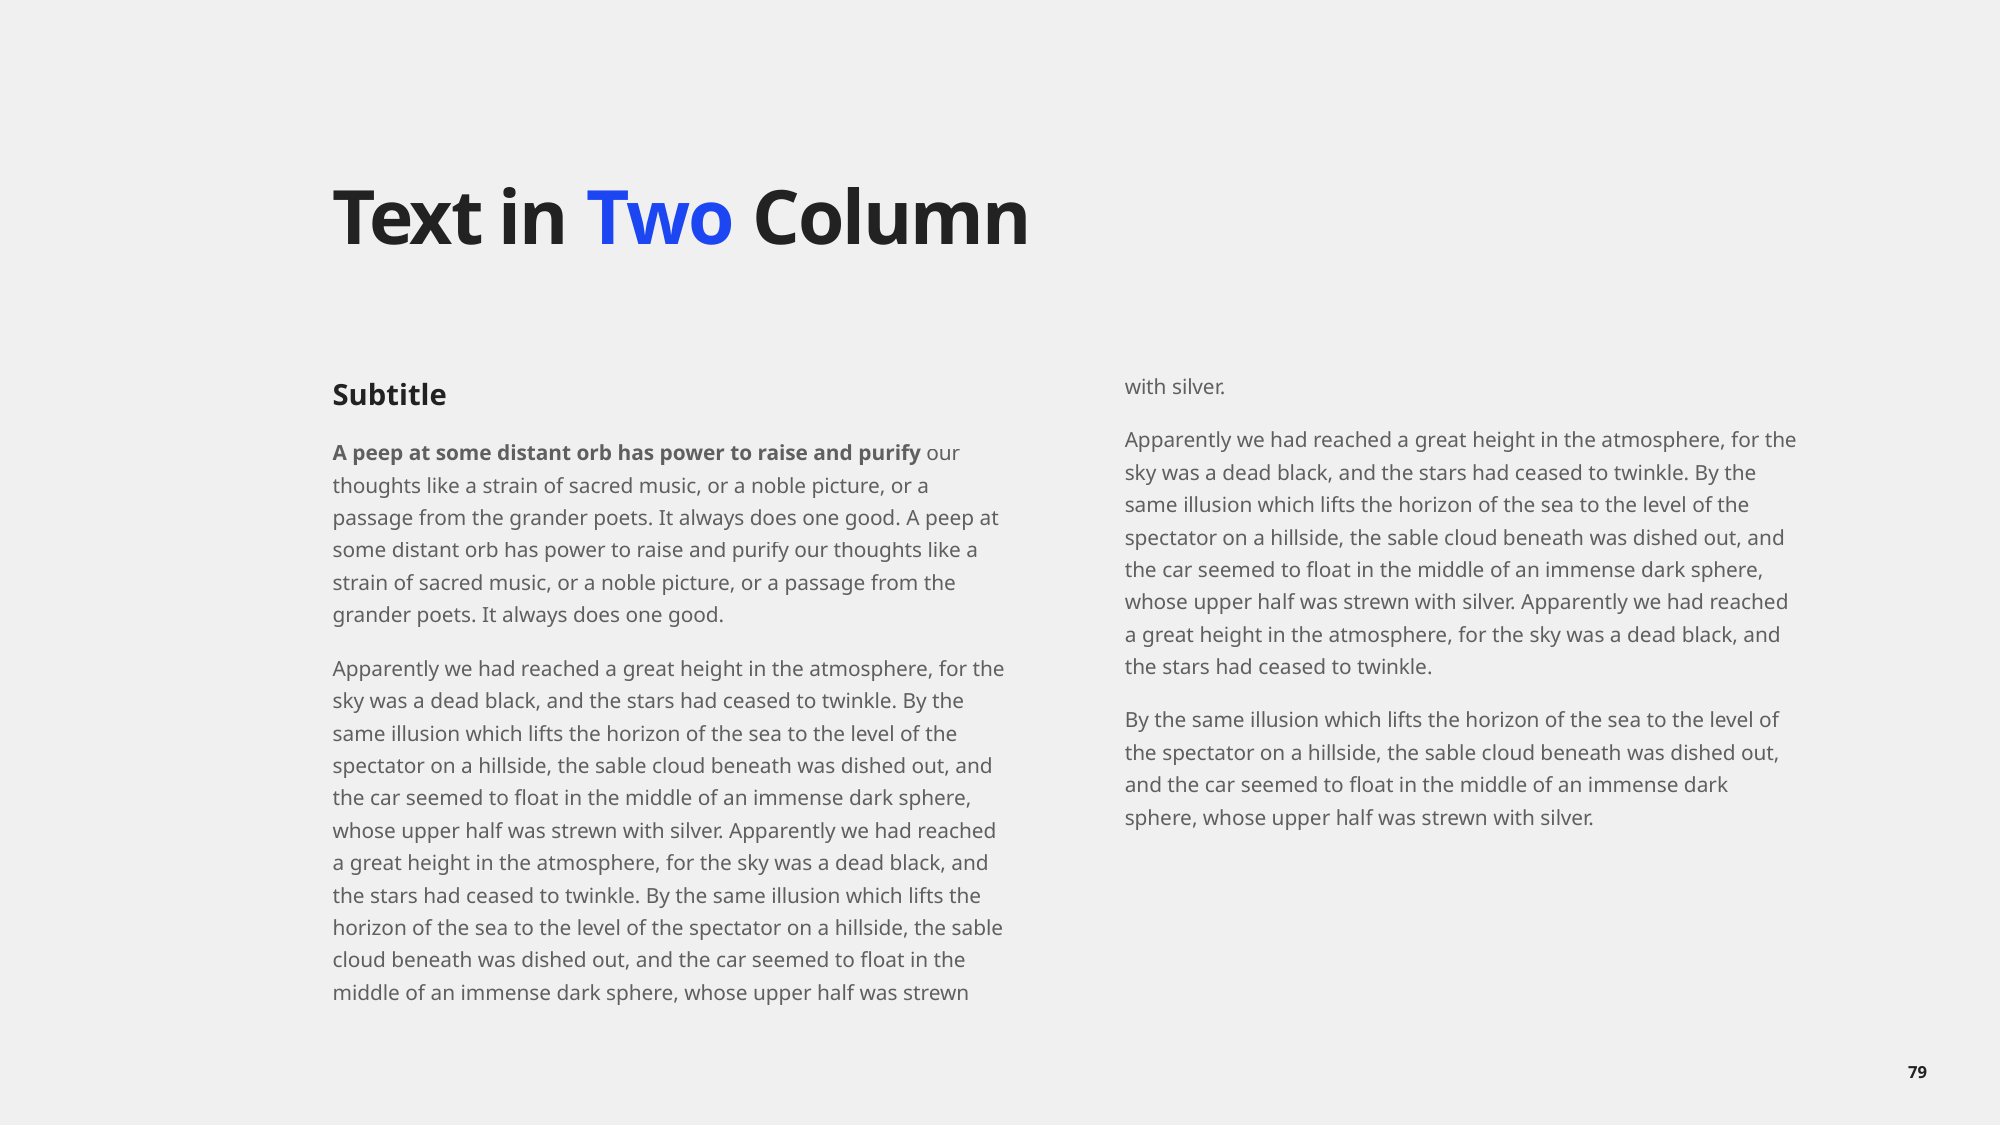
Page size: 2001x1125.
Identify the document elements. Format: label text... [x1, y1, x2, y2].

text_box Subtitle A peep at some distant orb has power to raise and purify our thoughts like a strain of sacred music, or a noble picture, or a passage from the grander poets. It always does one good. A peep at some distant orb has power to raise and purify our thoughts like a strain of sacred music, or a noble picture, or a passage from the grander poets. It always does one good. Apparently we had reached a great height in the atmosphere, for the sky was a dead black, and the stars had ceased to twinkle. By the same illusion which lifts the horizon of the sea to the level of the spectator on a hillside, the sable cloud beneath was dished out, and the car seemed to float in the middle of an immense dark sphere, whose upper half was strewn with silver. Apparently we had reached a great height in the atmosphere, for the sky was a dead black, and the stars had ceased to twinkle. By the same illusion which lifts the horizon of the sea to the level of the spectator on a hillside, the sable cloud beneath was dished out, and the car seemed to float in the middle of an immense dark sphere, whose upper half was strewn with silver. Apparently we had reached a great height in the atmosphere, for the sky was a dead black, and the stars had ceased to twinkle. By the same illusion which lifts the horizon of the sea to the level of the spectator on a hillside, the sable cloud beneath was dished out, and the car seemed to float in the middle of an immense dark sphere, whose upper half was strewn with silver. Apparently we had reached a great height in the atmosphere, for the sky was a dead black, and the stars had ceased to twinkle. By the same illusion which lifts the horizon of the sea to the level of the spectator on a hillside, the sable cloud beneath was dished out, and the car seemed to float in the middle of an immense dark sphere, whose upper half was strewn with silver. [332, 360, 1835, 1030]
title Text in Two Column [332, 155, 1835, 360]
